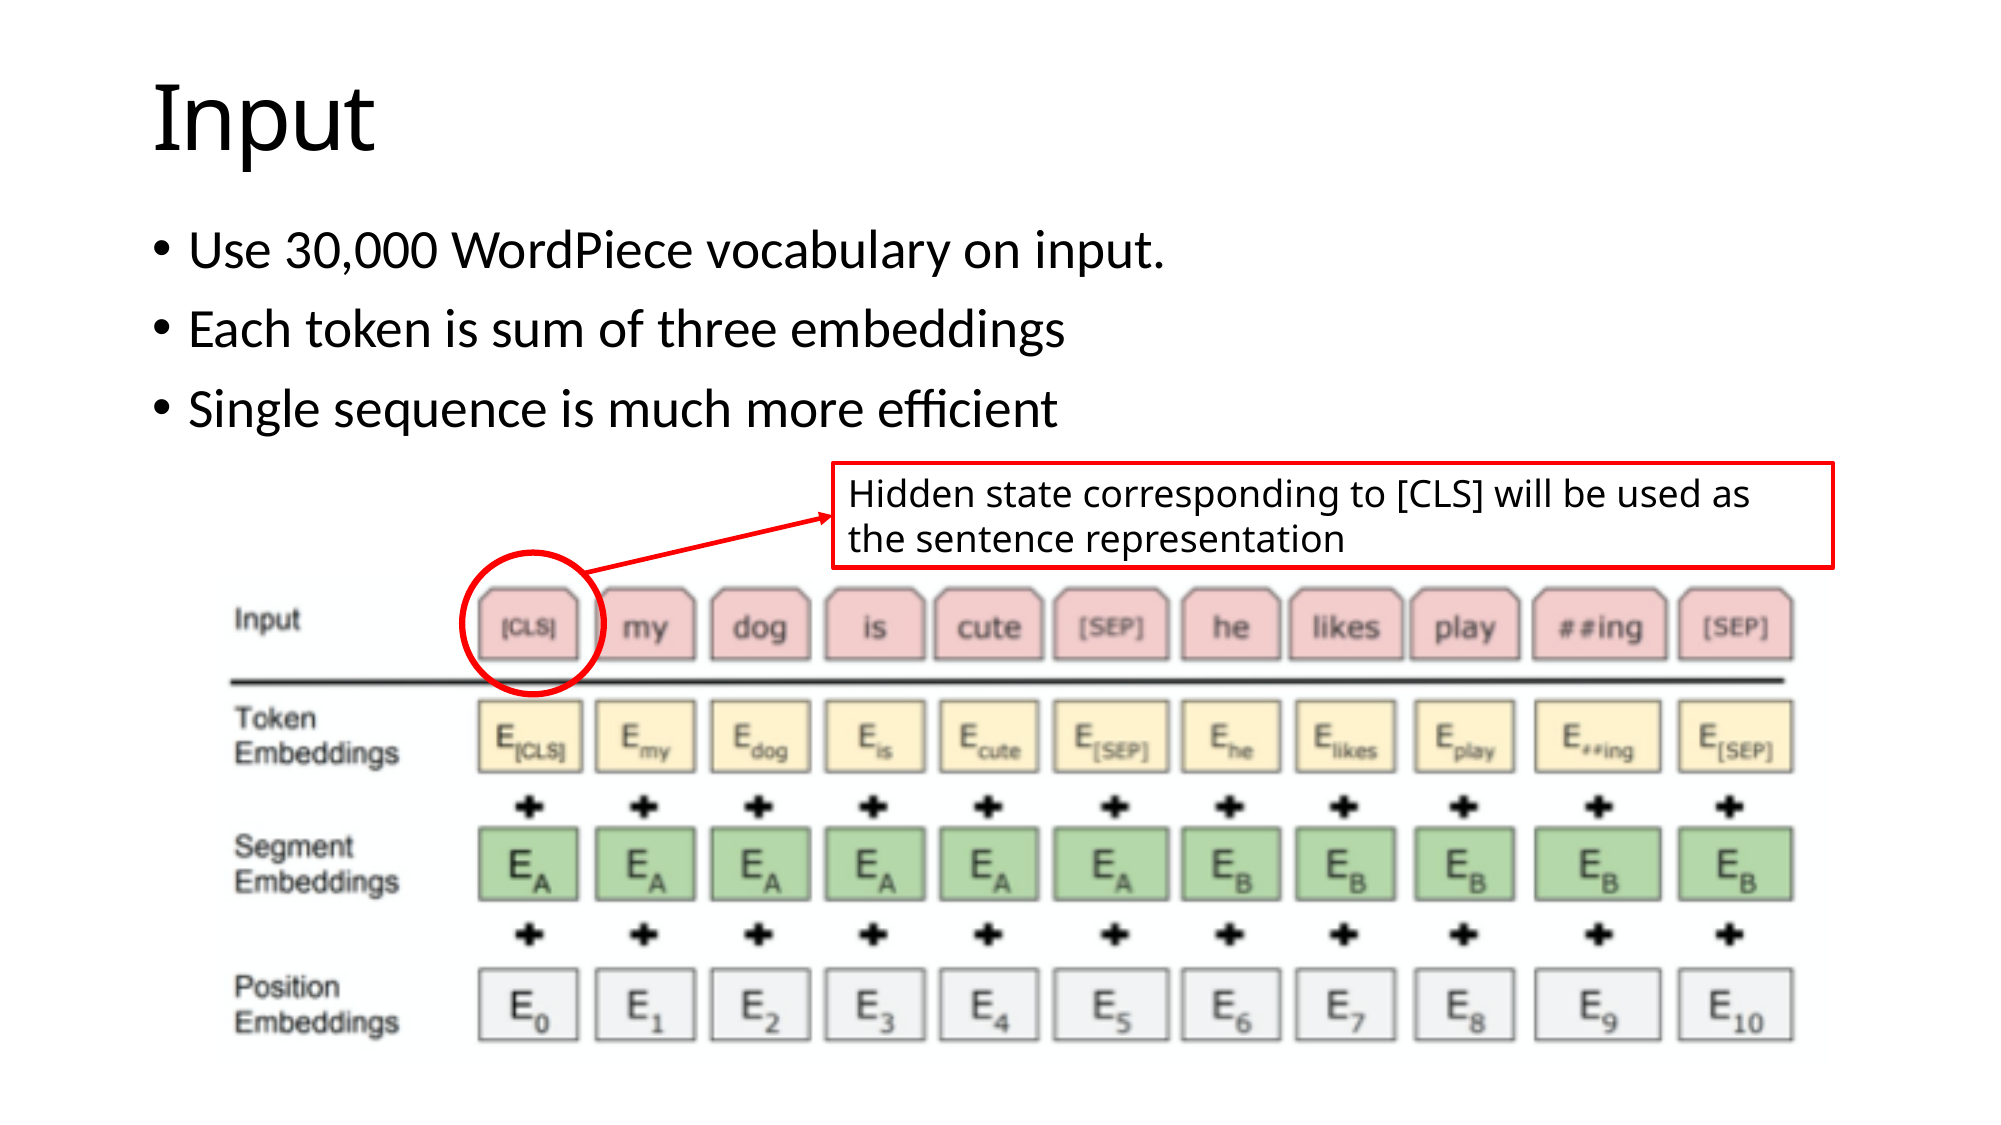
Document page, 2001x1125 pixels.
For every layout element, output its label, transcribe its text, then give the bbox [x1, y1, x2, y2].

list Use 30,000 WordPiece vocabulary on input. Each token is sum of three embeddings Single sequence is much more efficient [137, 213, 1863, 449]
title Input [137, 59, 1863, 182]
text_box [218, 463, 1834, 1066]
